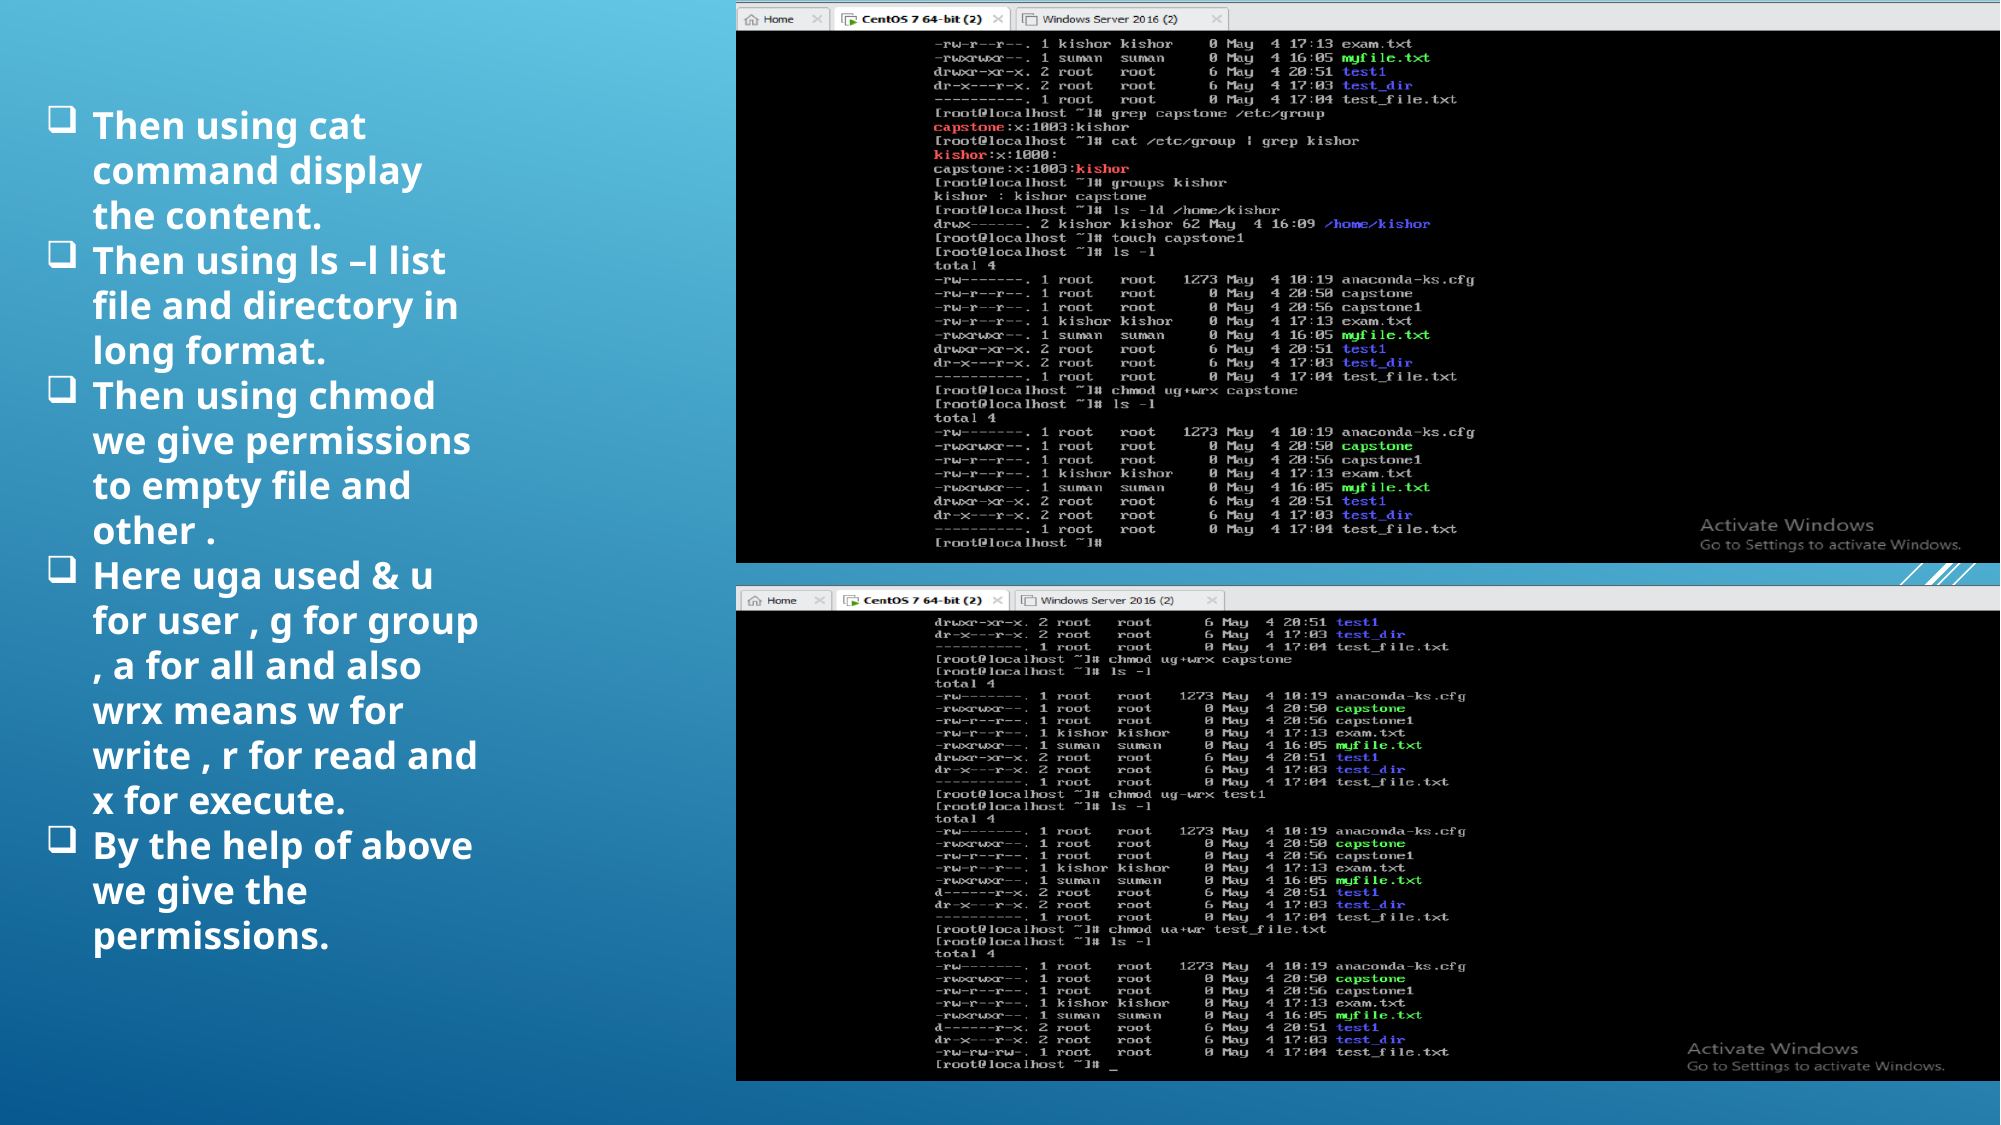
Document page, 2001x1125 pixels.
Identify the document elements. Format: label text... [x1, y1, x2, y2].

picture [735, 1, 2000, 563]
picture [735, 585, 2000, 1082]
text_box Then using cat command display the content. Then using ls –l list file and directory in long format. Then using chmod we give permissions to empty file and other . Here uga used & u for user , g for group , a for all and also wrx means w for write , r for read and x for execute. By the help of above we give the permissions. [30, 94, 496, 965]
